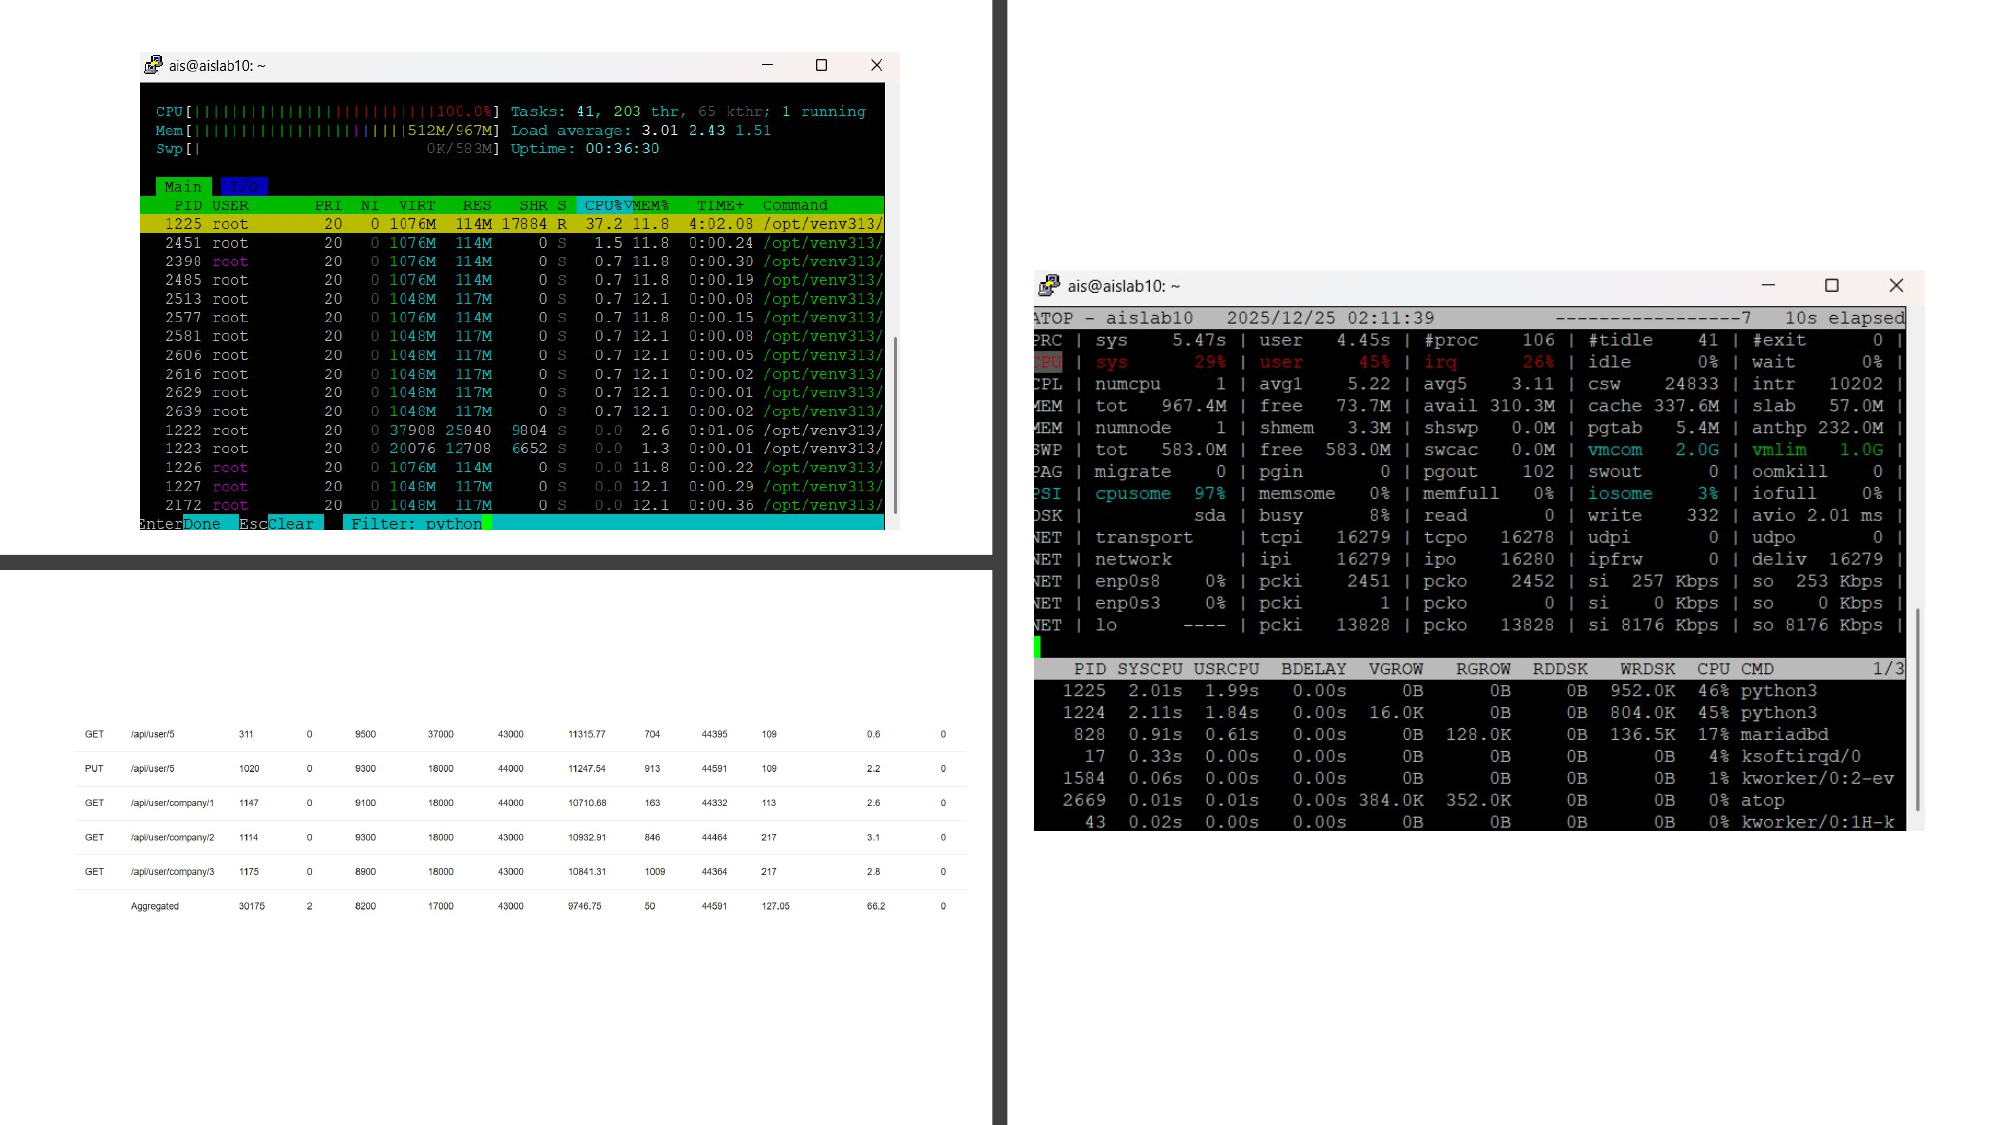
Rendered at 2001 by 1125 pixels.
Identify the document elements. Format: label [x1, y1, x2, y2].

picture [1034, 269, 1926, 832]
text_box [991, 0, 1009, 1125]
picture [74, 722, 966, 922]
text_box [0, 553, 1006, 571]
picture [139, 52, 901, 530]
